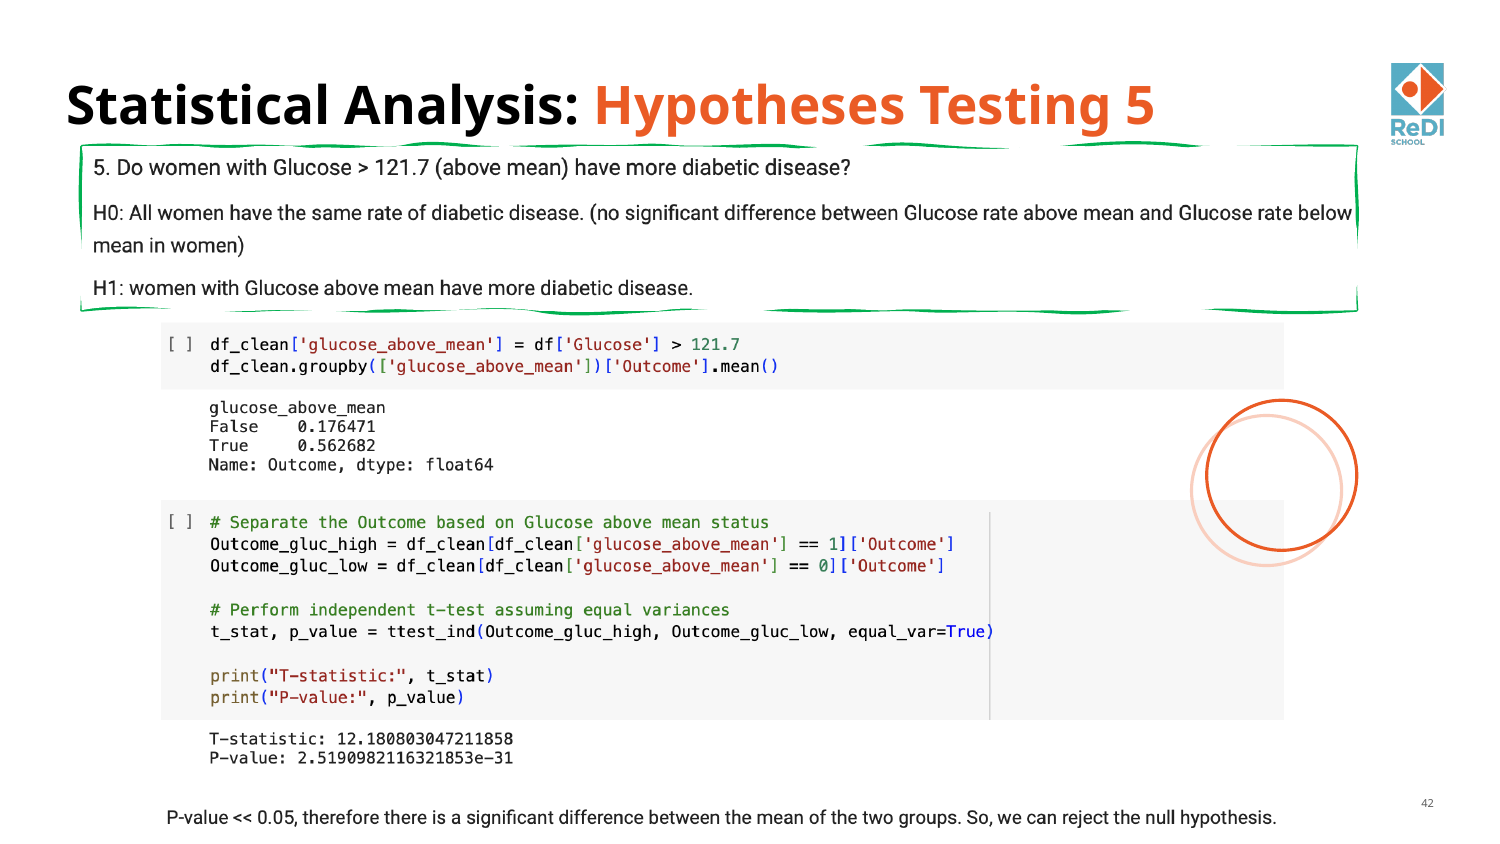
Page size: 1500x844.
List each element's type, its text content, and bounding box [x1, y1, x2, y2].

title Statistical Analysis: Hypotheses Testing 5 [51, 56, 1388, 151]
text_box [1191, 399, 1358, 566]
picture [81, 146, 1357, 311]
picture [161, 319, 1284, 844]
slide_number 42 [1388, 781, 1449, 827]
picture [1391, 63, 1447, 145]
